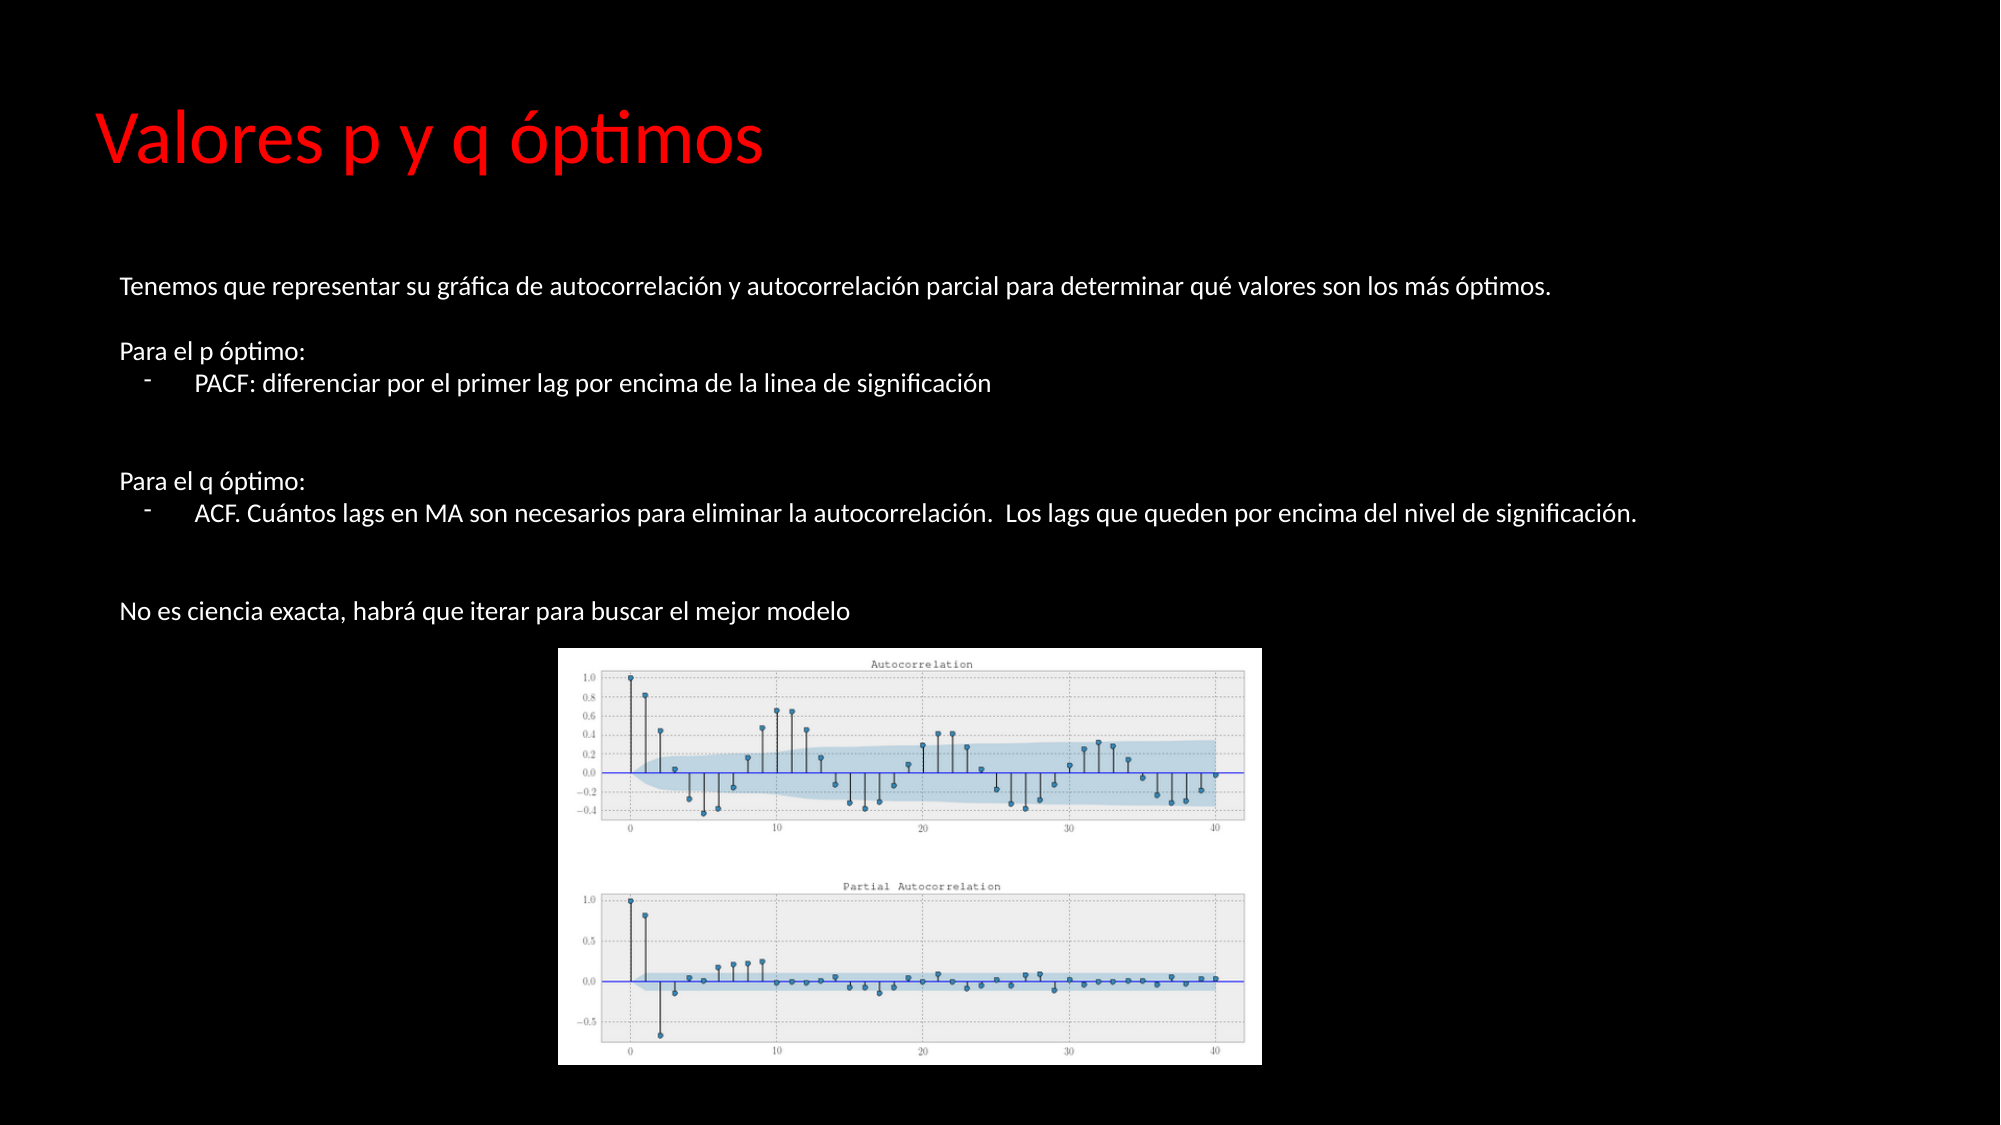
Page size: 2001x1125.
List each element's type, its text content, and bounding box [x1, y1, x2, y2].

title Valores p y q óptimos [80, 52, 1806, 224]
text_box Tenemos que representar su gráfica de autocorrelación y autocorrelación parcial para determinar qué valores son los más óptimos. Para el p óptimo: PACF: diferenciar por el primer lag por encima de la linea de significación Para el q óptimo: ACF. Cuántos lags en MA son necesarios para eliminar la autocorrelación. Los lags que queden por encima del nivel de significación. No es ciencia exacta, habrá que iterar para buscar el mejor modelo [104, 253, 1806, 660]
picture [558, 648, 1263, 1065]
